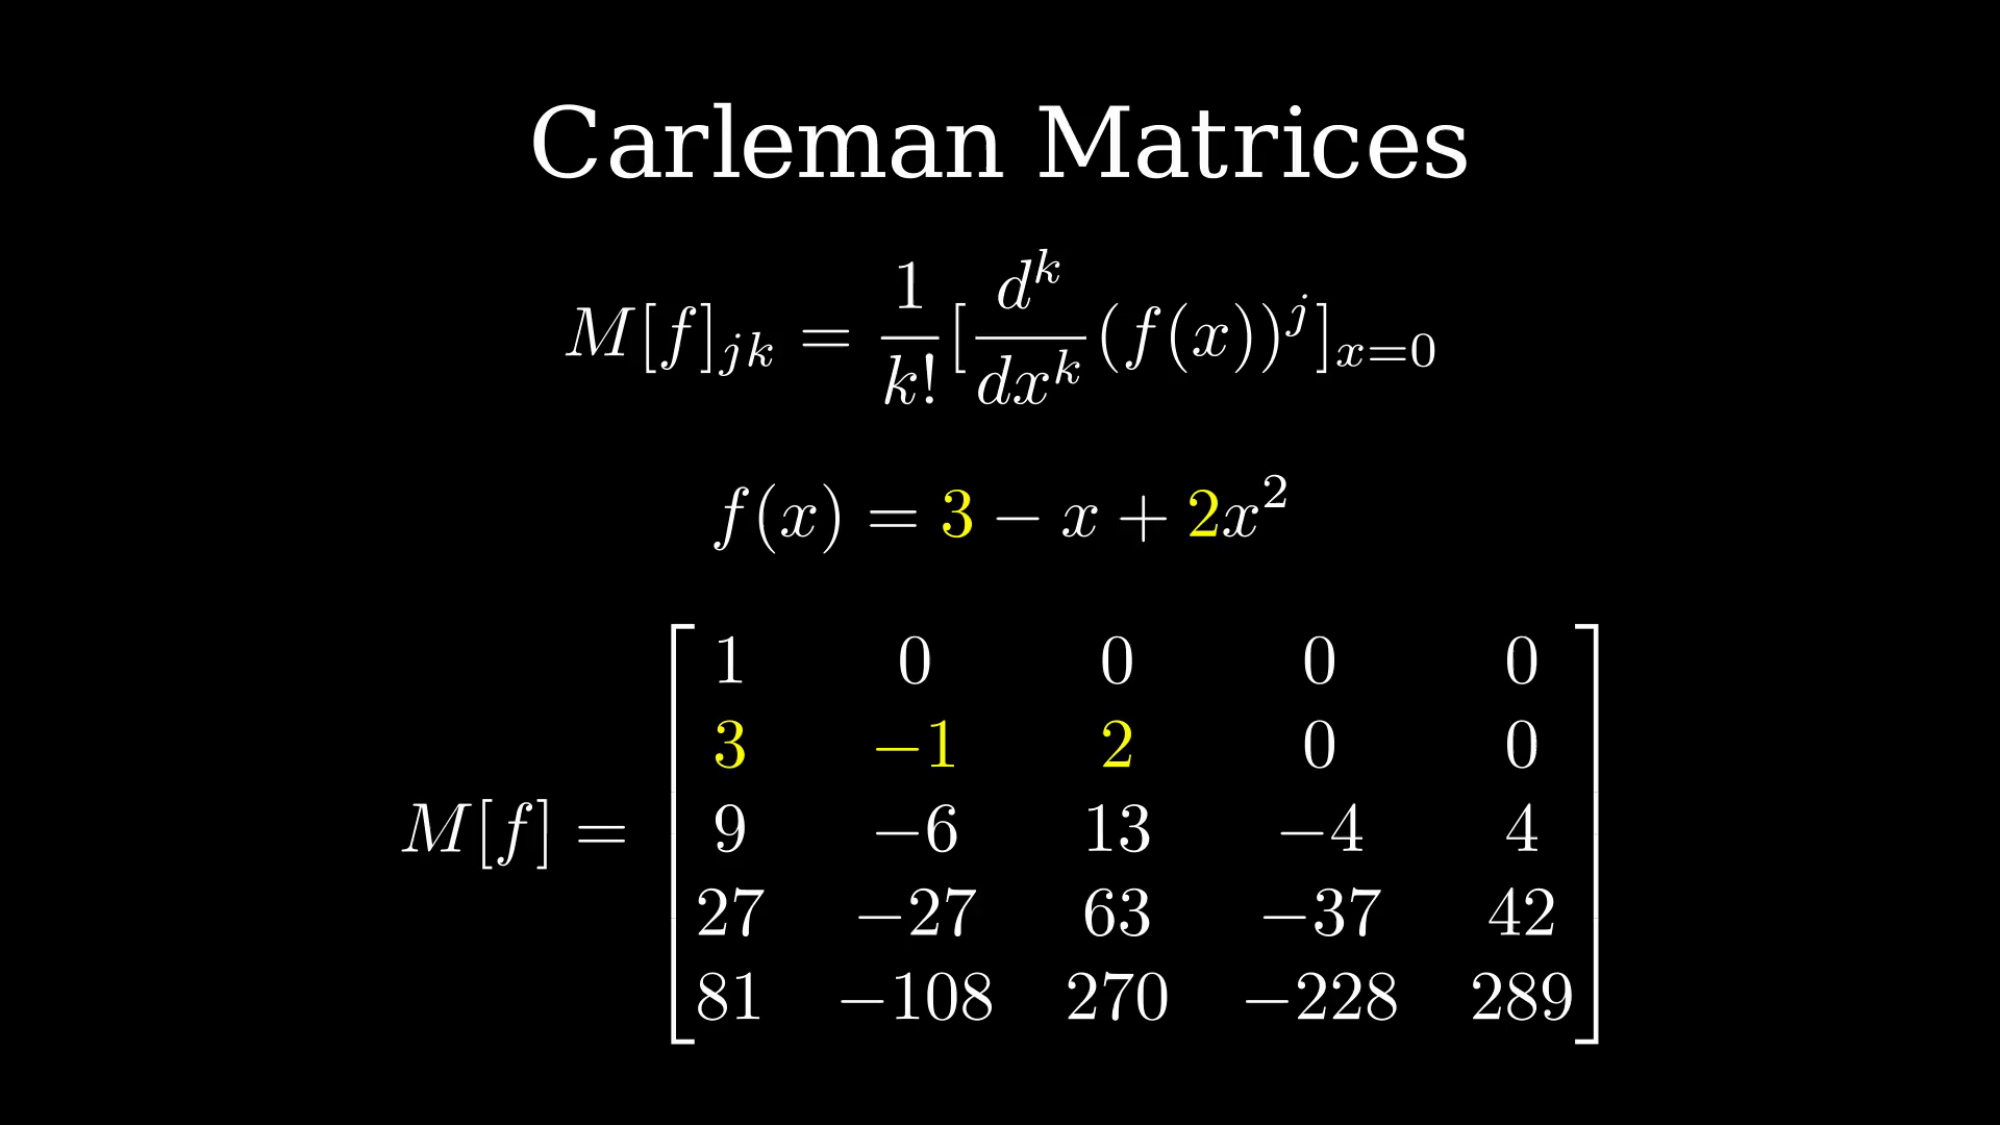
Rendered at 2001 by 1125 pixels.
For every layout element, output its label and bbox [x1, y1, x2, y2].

text_box [0, 0, 2000, 1125]
